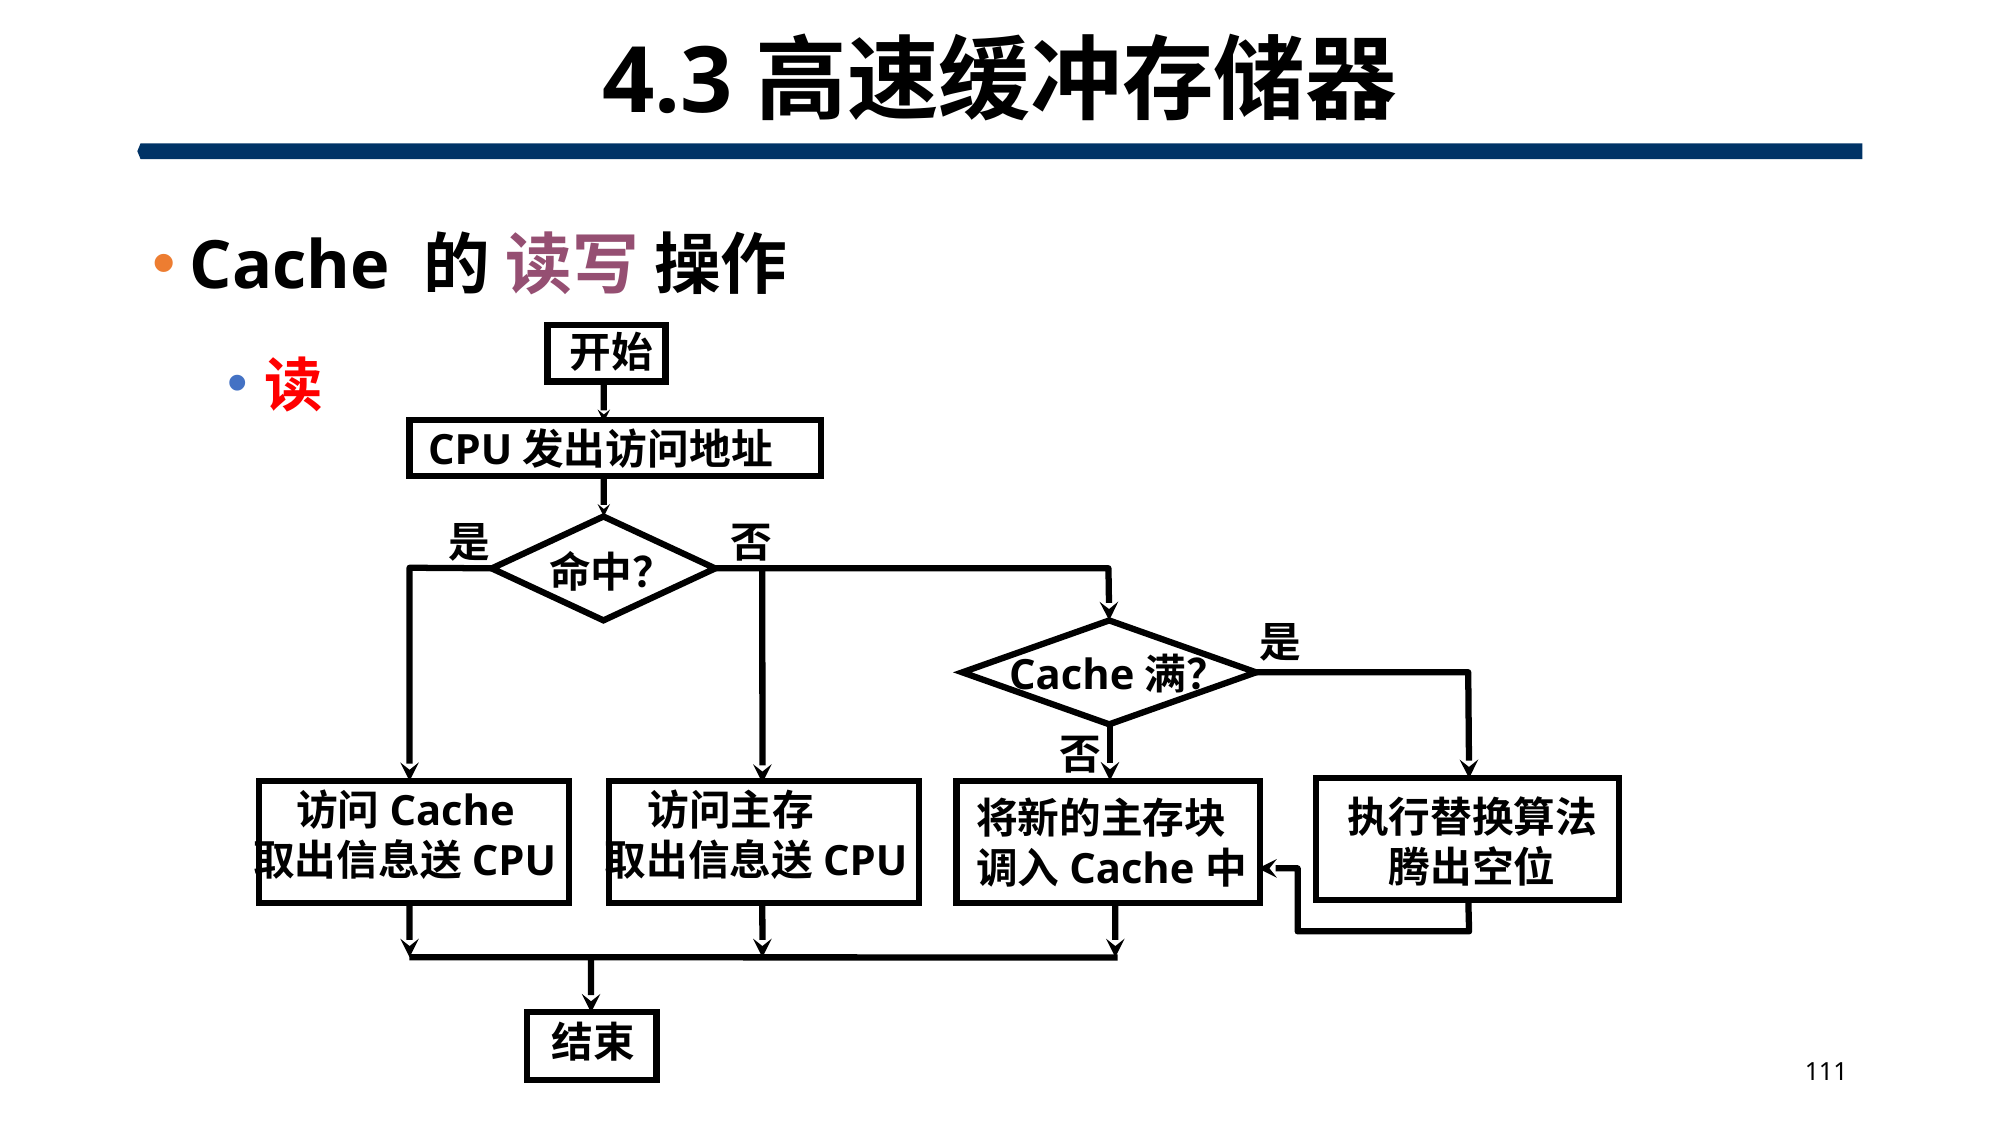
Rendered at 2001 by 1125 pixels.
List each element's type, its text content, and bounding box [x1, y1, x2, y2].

title 4.3高速缓冲存储器 [137, 20, 1863, 145]
slide_number 111 [1412, 1042, 1863, 1103]
list Cache 的 读写 操作 读 [137, 174, 1863, 975]
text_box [251, 318, 1620, 1081]
